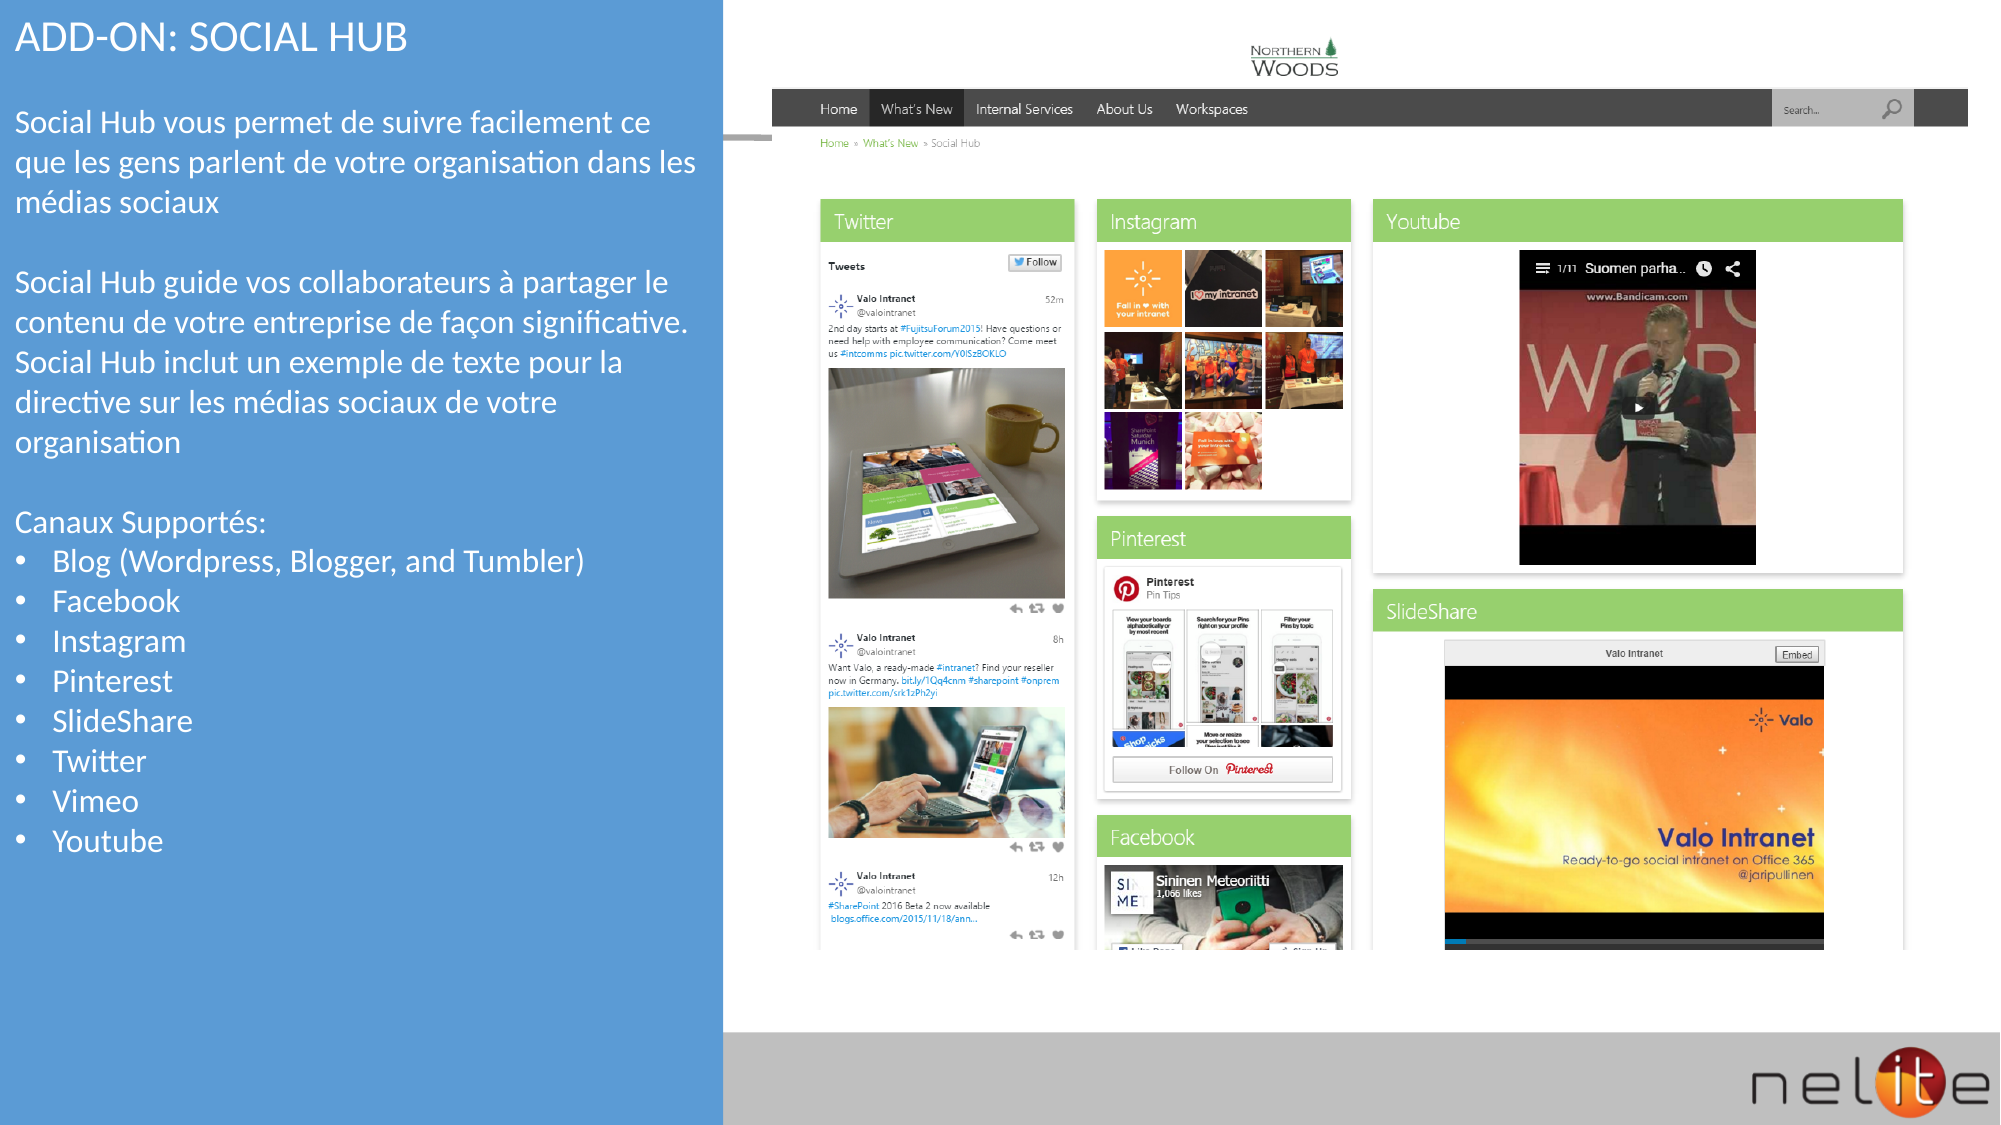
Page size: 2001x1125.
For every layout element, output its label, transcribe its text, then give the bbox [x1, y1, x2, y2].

picture [772, 22, 1968, 950]
picture [1738, 1033, 2000, 1125]
text_box ADD-ON: SOCIAL HUB Social Hub vous permet de suivre facilement ce que les gens parlent de votre organisation dans les médias sociaux Social Hub guide vos collaborateurs à partager le contenu de votre entreprise de façon significative. Social Hub inclut un exemple de texte pour la directive sur les médias sociaux de votre organisation Canaux Supportés: Blog (Wordpress, Blogger, and Tumbler) Facebook Instagram Pinterest SlideShare Twitter Vimeo Youtube [0, 0, 724, 1125]
